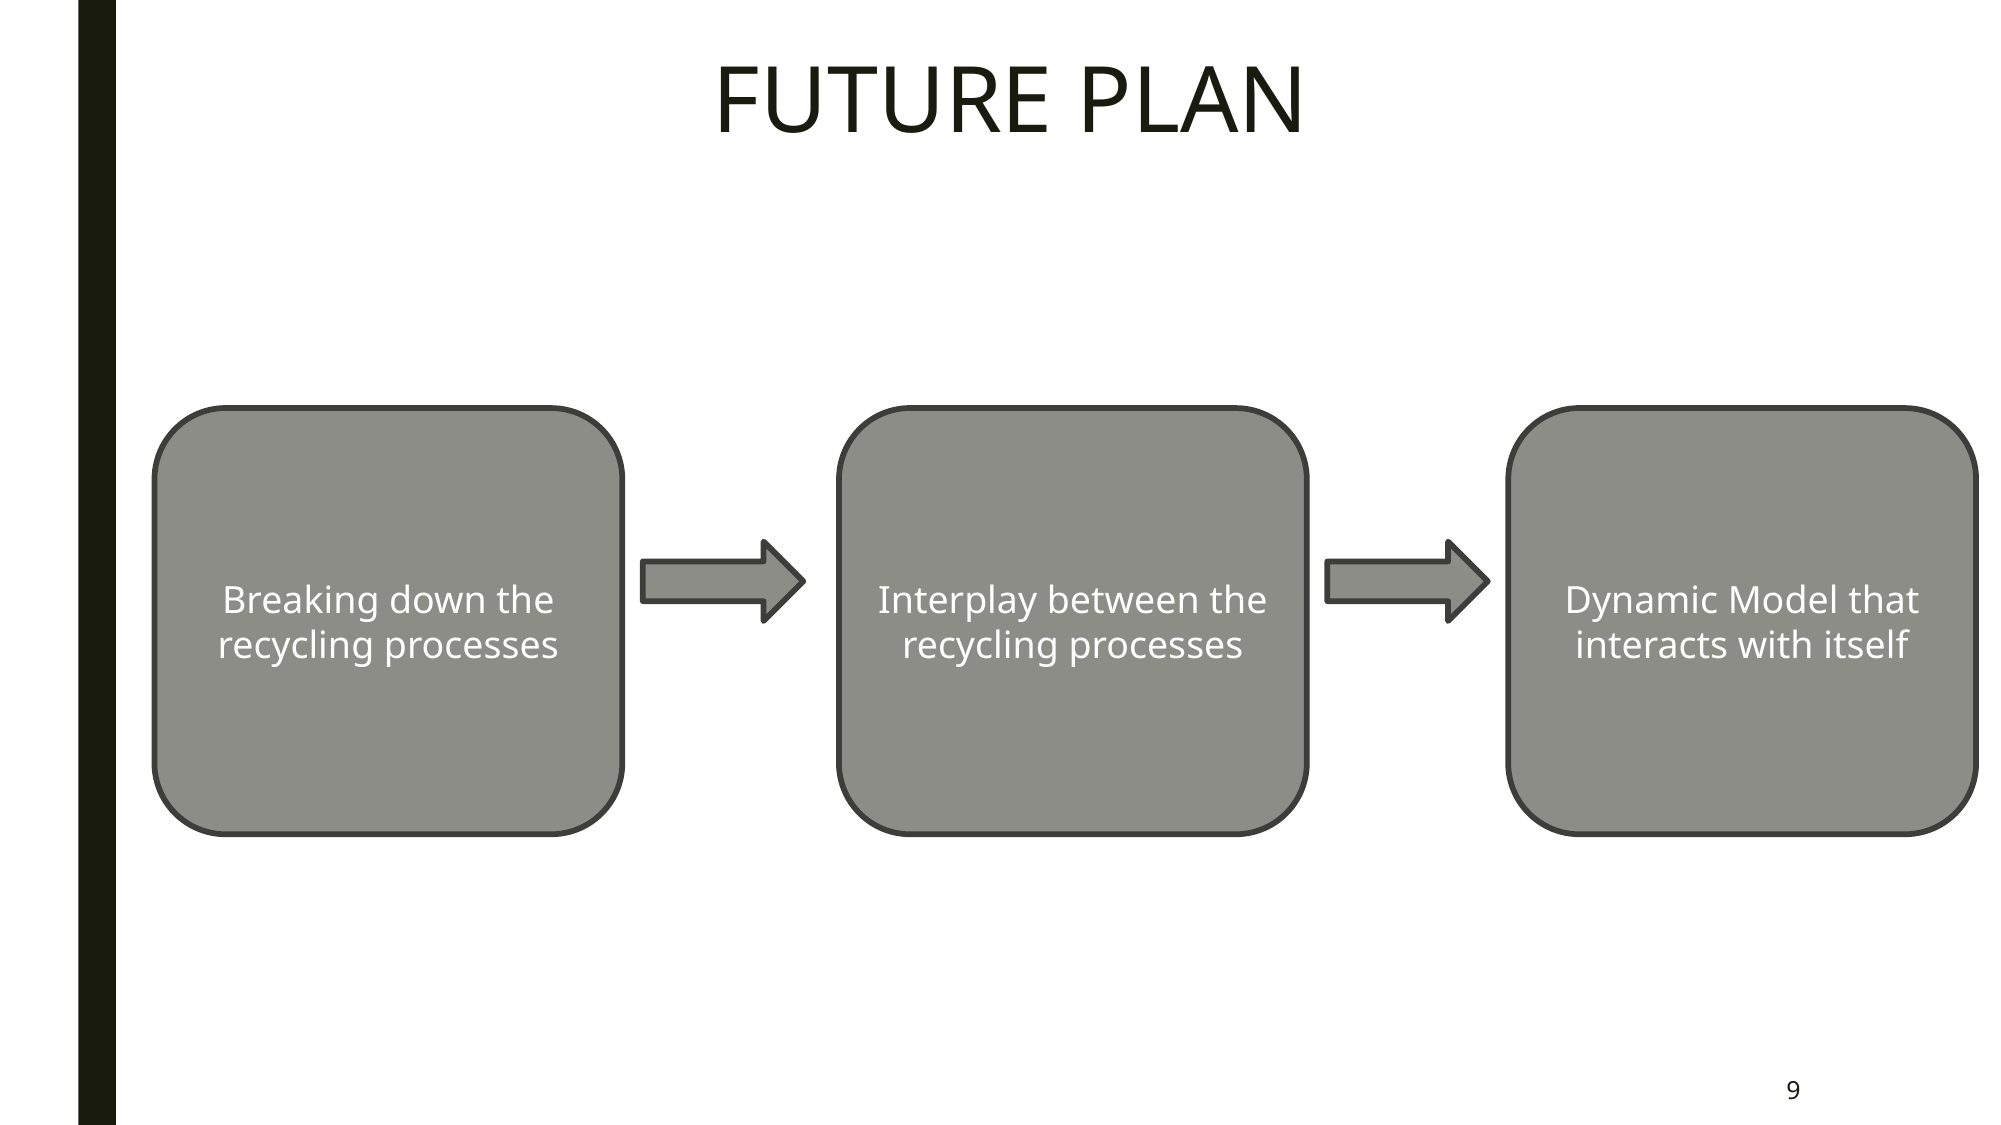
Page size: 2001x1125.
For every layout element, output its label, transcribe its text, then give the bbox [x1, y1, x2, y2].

text_box [1324, 538, 1491, 624]
text_box Interplay between the recycling processes [836, 405, 1310, 838]
title FUTURE PLAN [697, 46, 1328, 182]
slide_number 9 [1553, 1058, 1816, 1125]
text_box Dynamic Model that interacts with itself [1505, 405, 1979, 838]
text_box Breaking down the recycling processes [151, 405, 626, 838]
text_box [639, 538, 807, 624]
